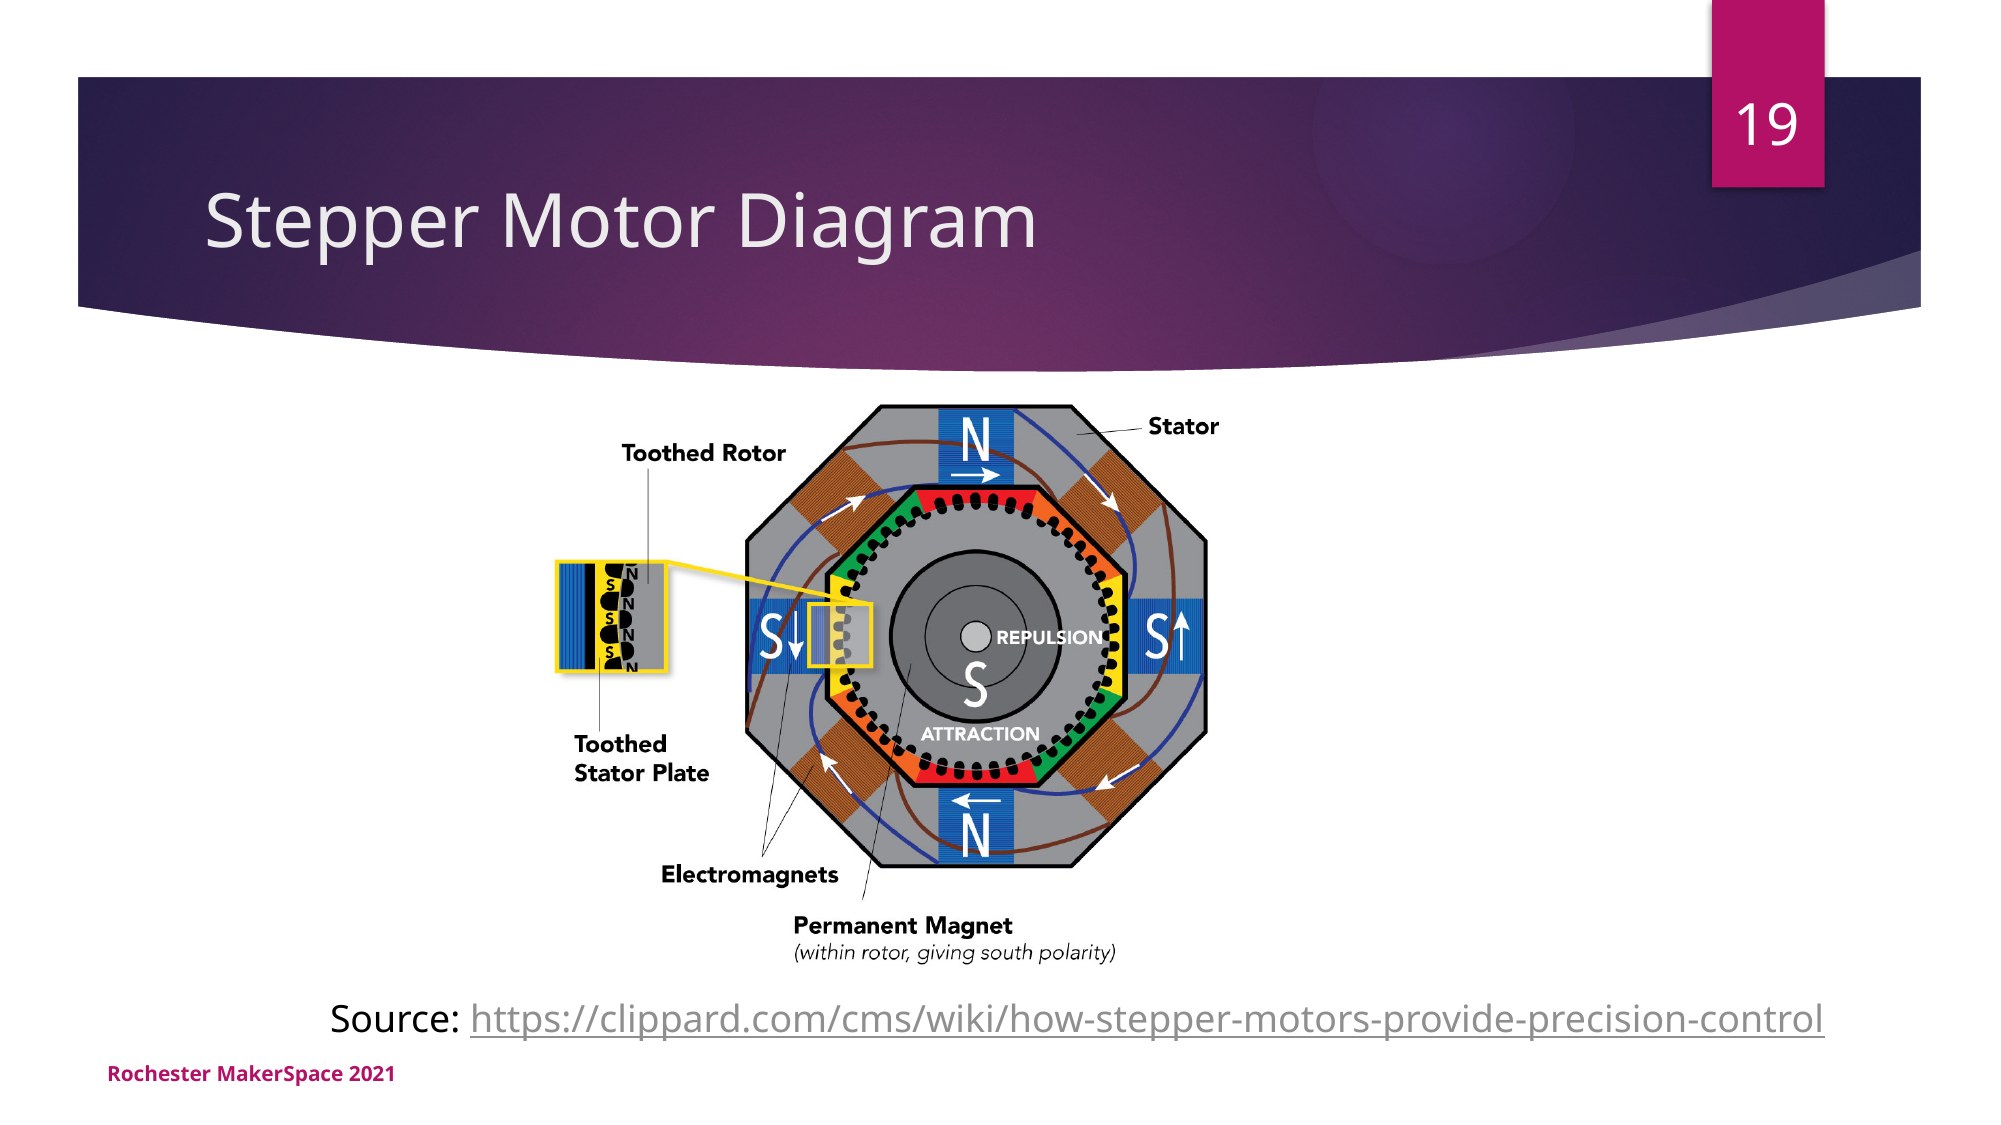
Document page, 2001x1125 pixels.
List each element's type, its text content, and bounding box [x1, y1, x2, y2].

text_box Source: https://clippard.com/cms/wiki/how-stepper-motors-provide-precision-control [315, 987, 1841, 1054]
footer Rochester MakerSpace 2021 [92, 1048, 726, 1099]
slide_number 19 [1698, 48, 1836, 175]
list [527, 381, 1247, 988]
title Stepper Motor Diagram [189, 159, 1627, 276]
